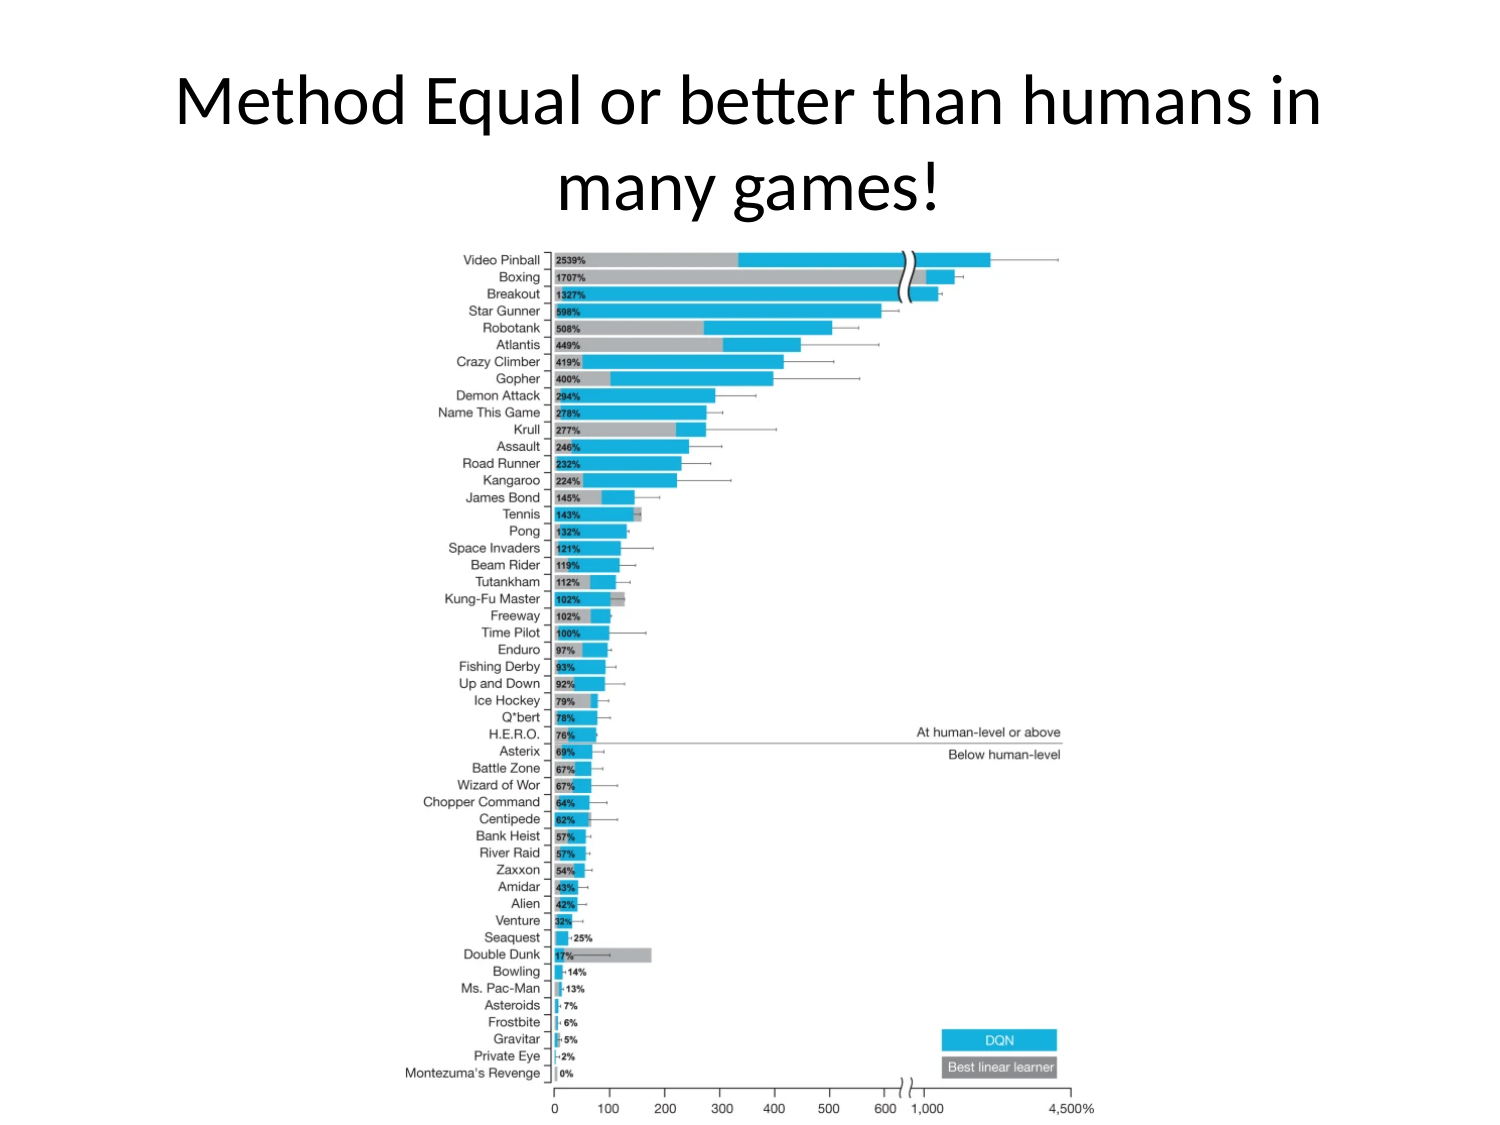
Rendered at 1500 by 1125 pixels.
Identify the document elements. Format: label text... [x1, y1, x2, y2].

picture [404, 248, 1096, 1116]
title Method Equal or better than humans in many games! [75, 45, 1425, 233]
